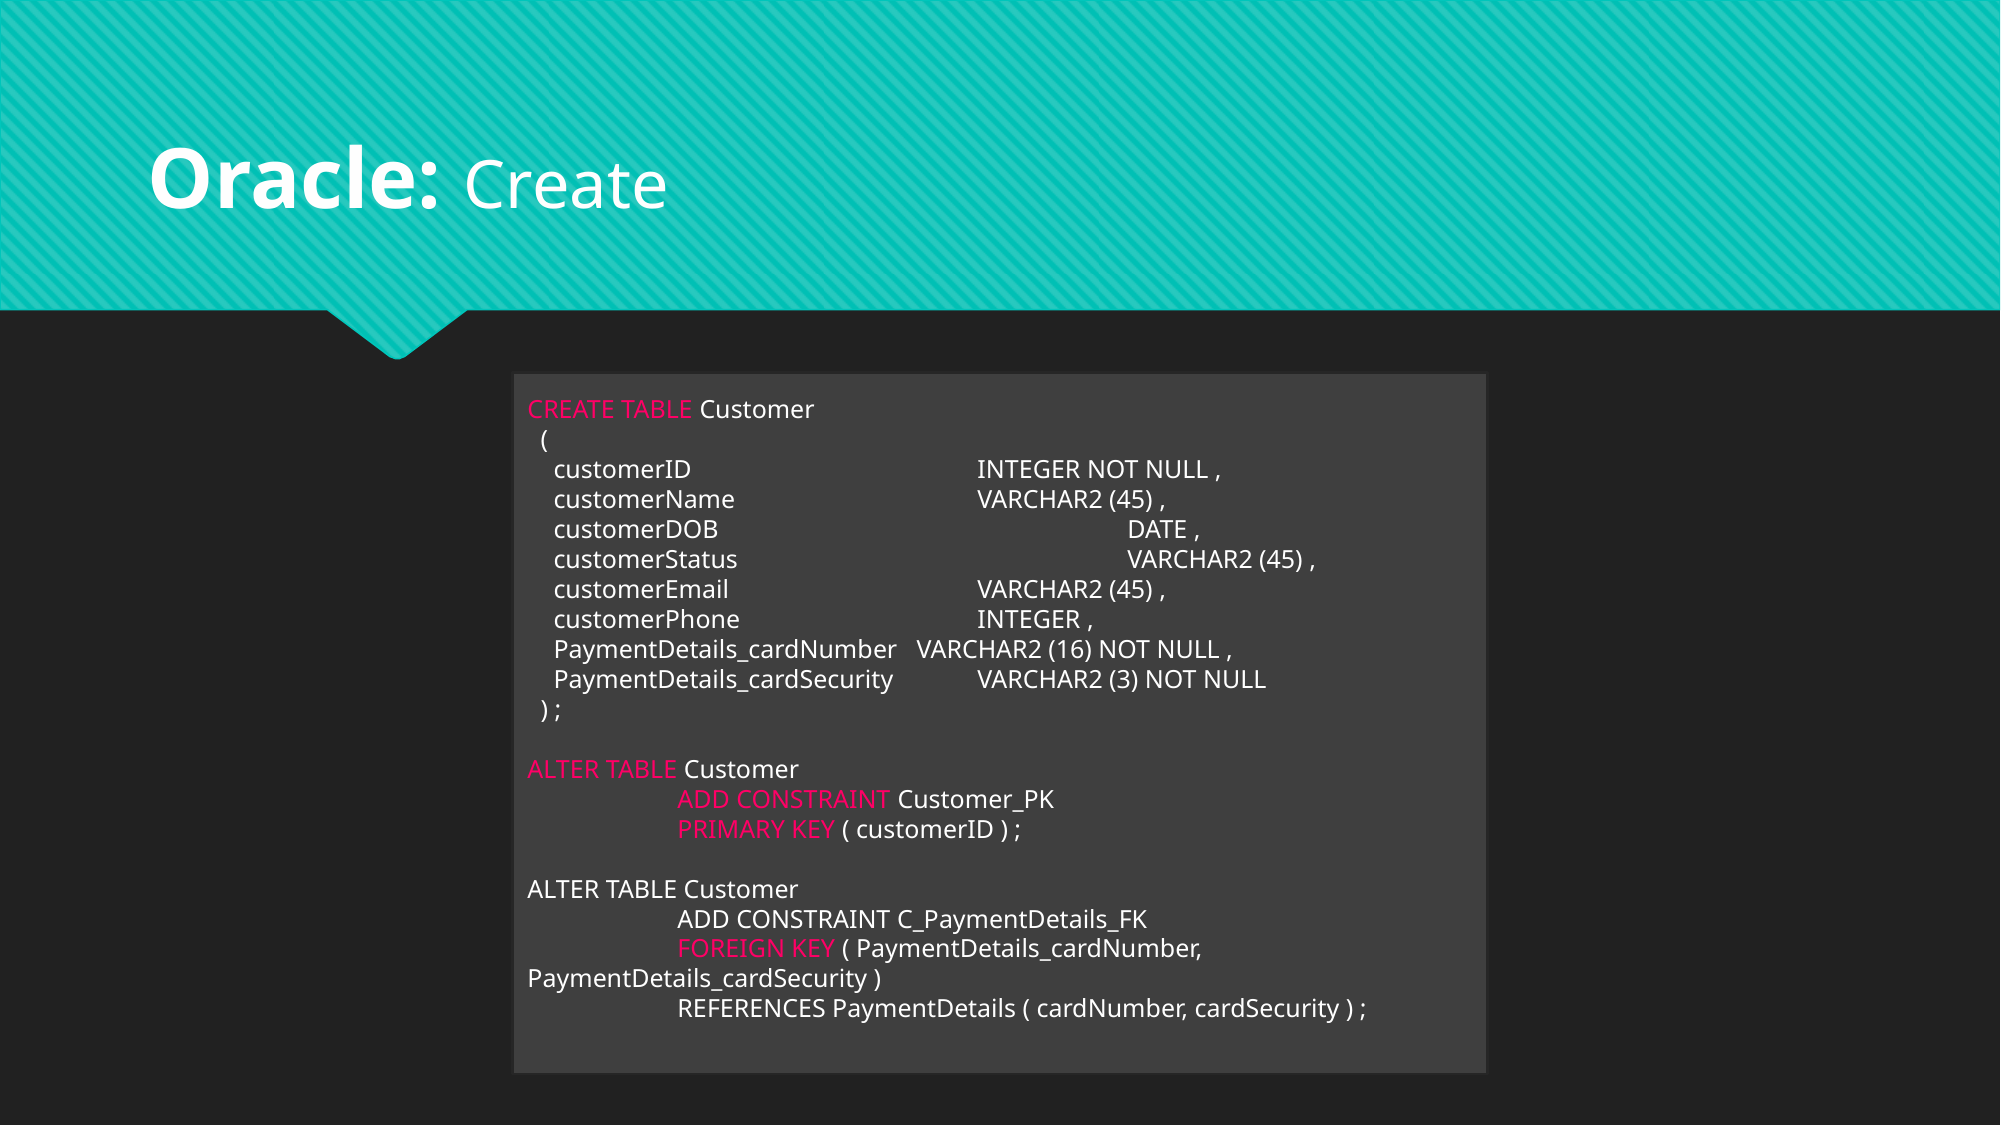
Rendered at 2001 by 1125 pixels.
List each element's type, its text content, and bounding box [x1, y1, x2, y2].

title Oracle: Create [132, 73, 1868, 233]
picture [1, 1, 1999, 357]
text_box CREATE TABLE Customer ( customerID INTEGER NOT NULL , customerName VARCHAR2 (45) , customerDOB DATE , customerStatus VARCHAR2 (45) , customerEmail VARCHAR2 (45) , customerPhone INTEGER , PaymentDetails_cardNumber VARCHAR2 (16) NOT NULL , PaymentDetails_cardSecurity VARCHAR2 (3) NOT NULL ) ; ALTER TABLE Customer ADD CONSTRAINT Customer_PK PRIMARY KEY ( customerID ) ; ALTER TABLE Customer ADD CONSTRAINT C_PaymentDetails_FK FOREIGN KEY ( PaymentDetails_cardNumber, PaymentDetails_cardSecurity ) REFERENCES PaymentDetails ( cardNumber, cardSecurity ) ; [512, 372, 1488, 1075]
